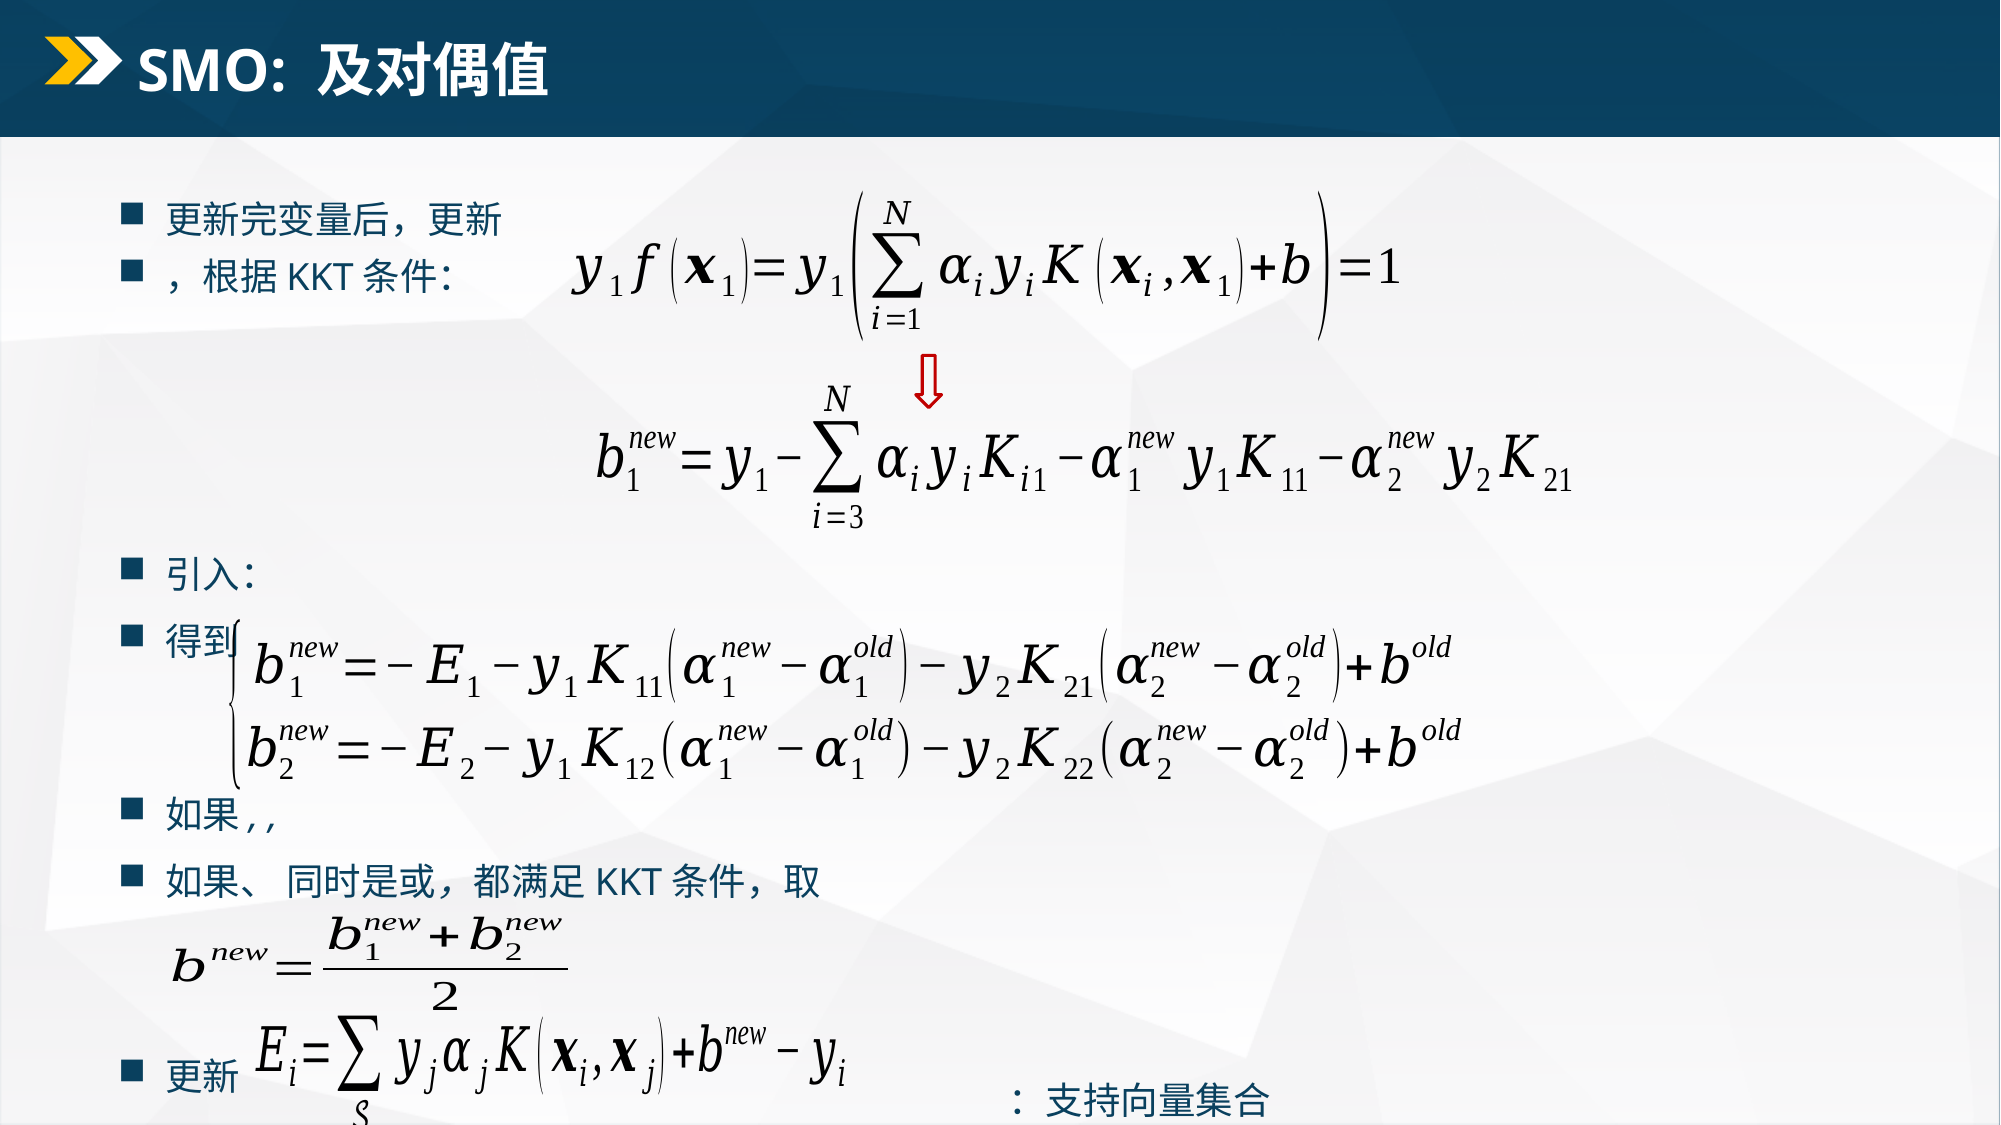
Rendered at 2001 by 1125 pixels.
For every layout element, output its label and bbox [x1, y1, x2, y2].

text_box [915, 355, 942, 408]
picture [0, 0, 2000, 1125]
